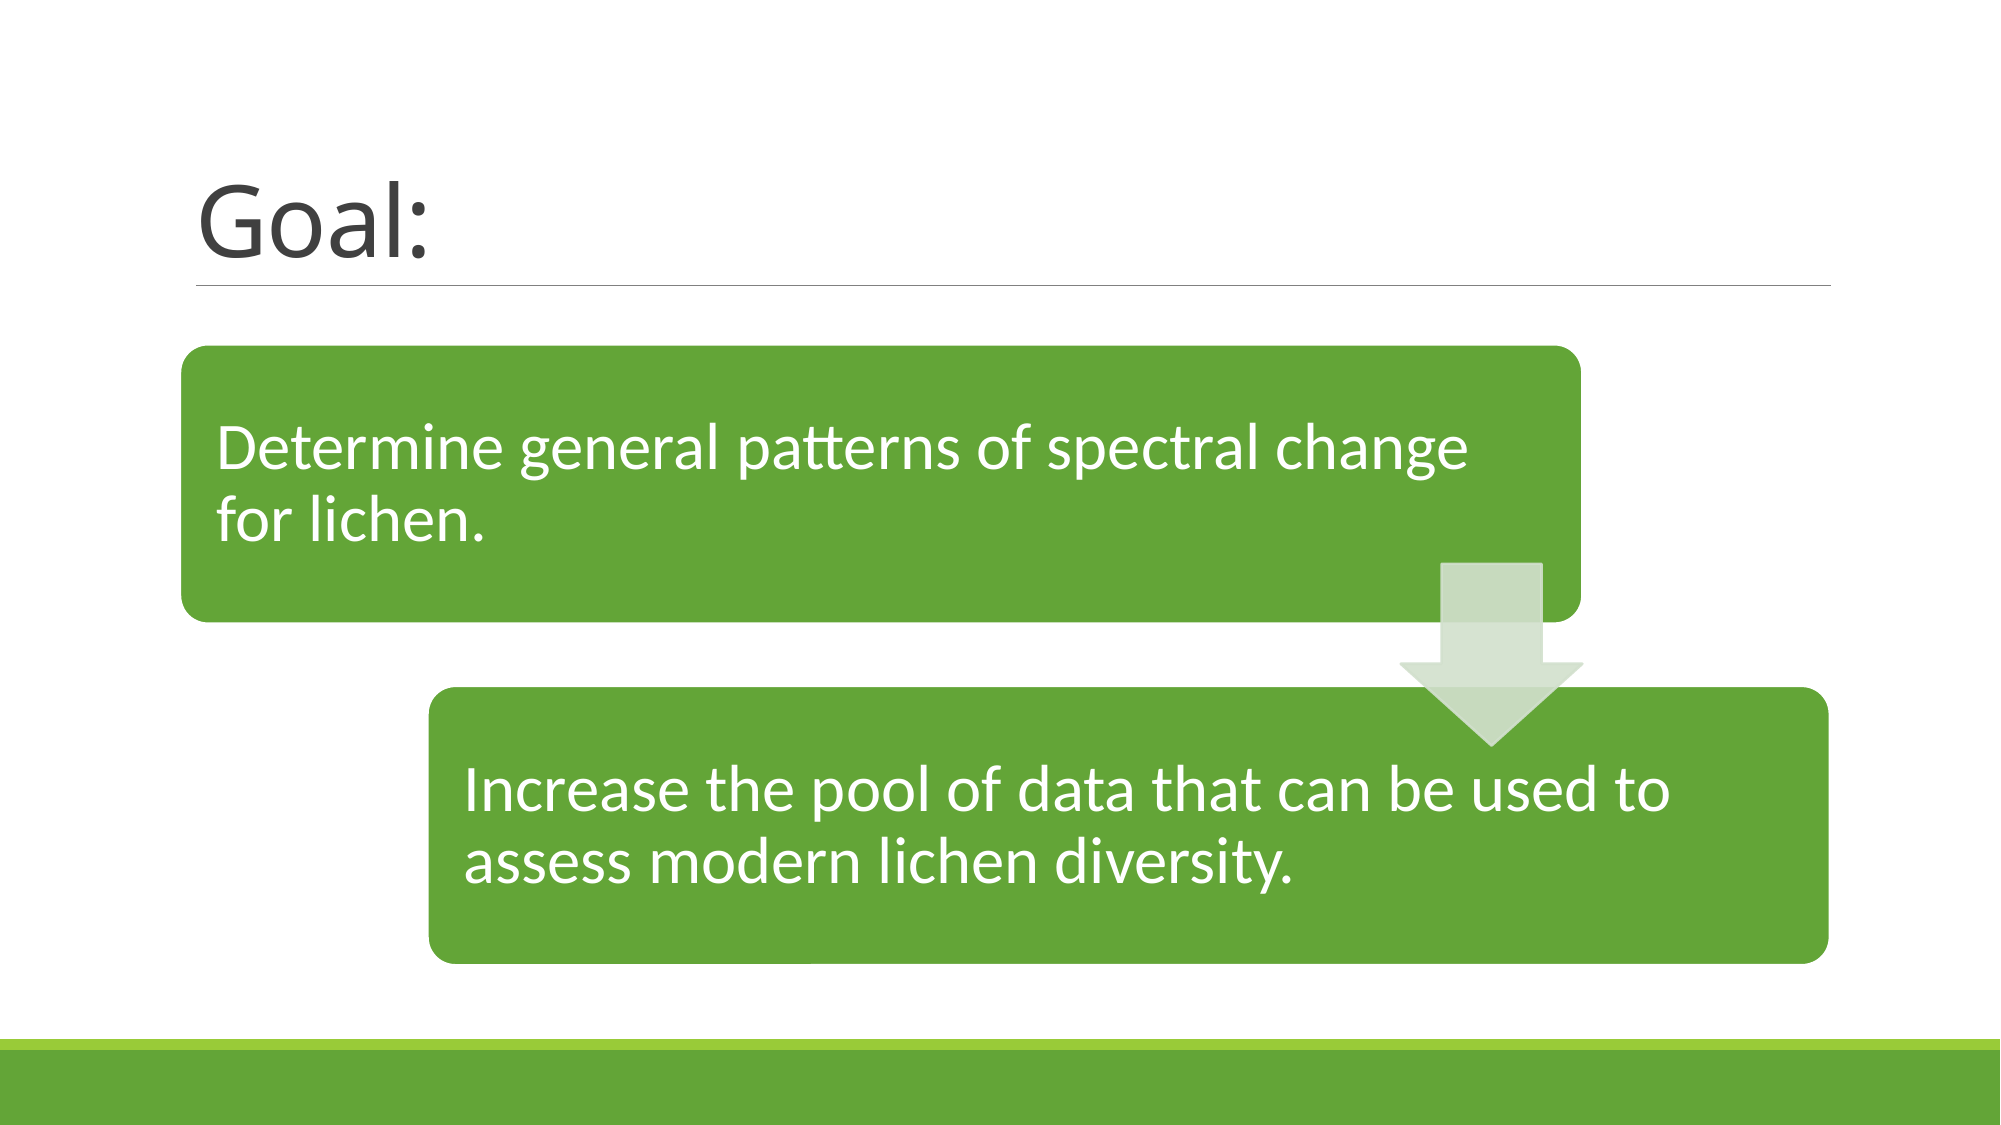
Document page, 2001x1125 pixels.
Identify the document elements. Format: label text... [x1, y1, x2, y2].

title Goal: [180, 47, 1830, 285]
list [179, 343, 1831, 966]
